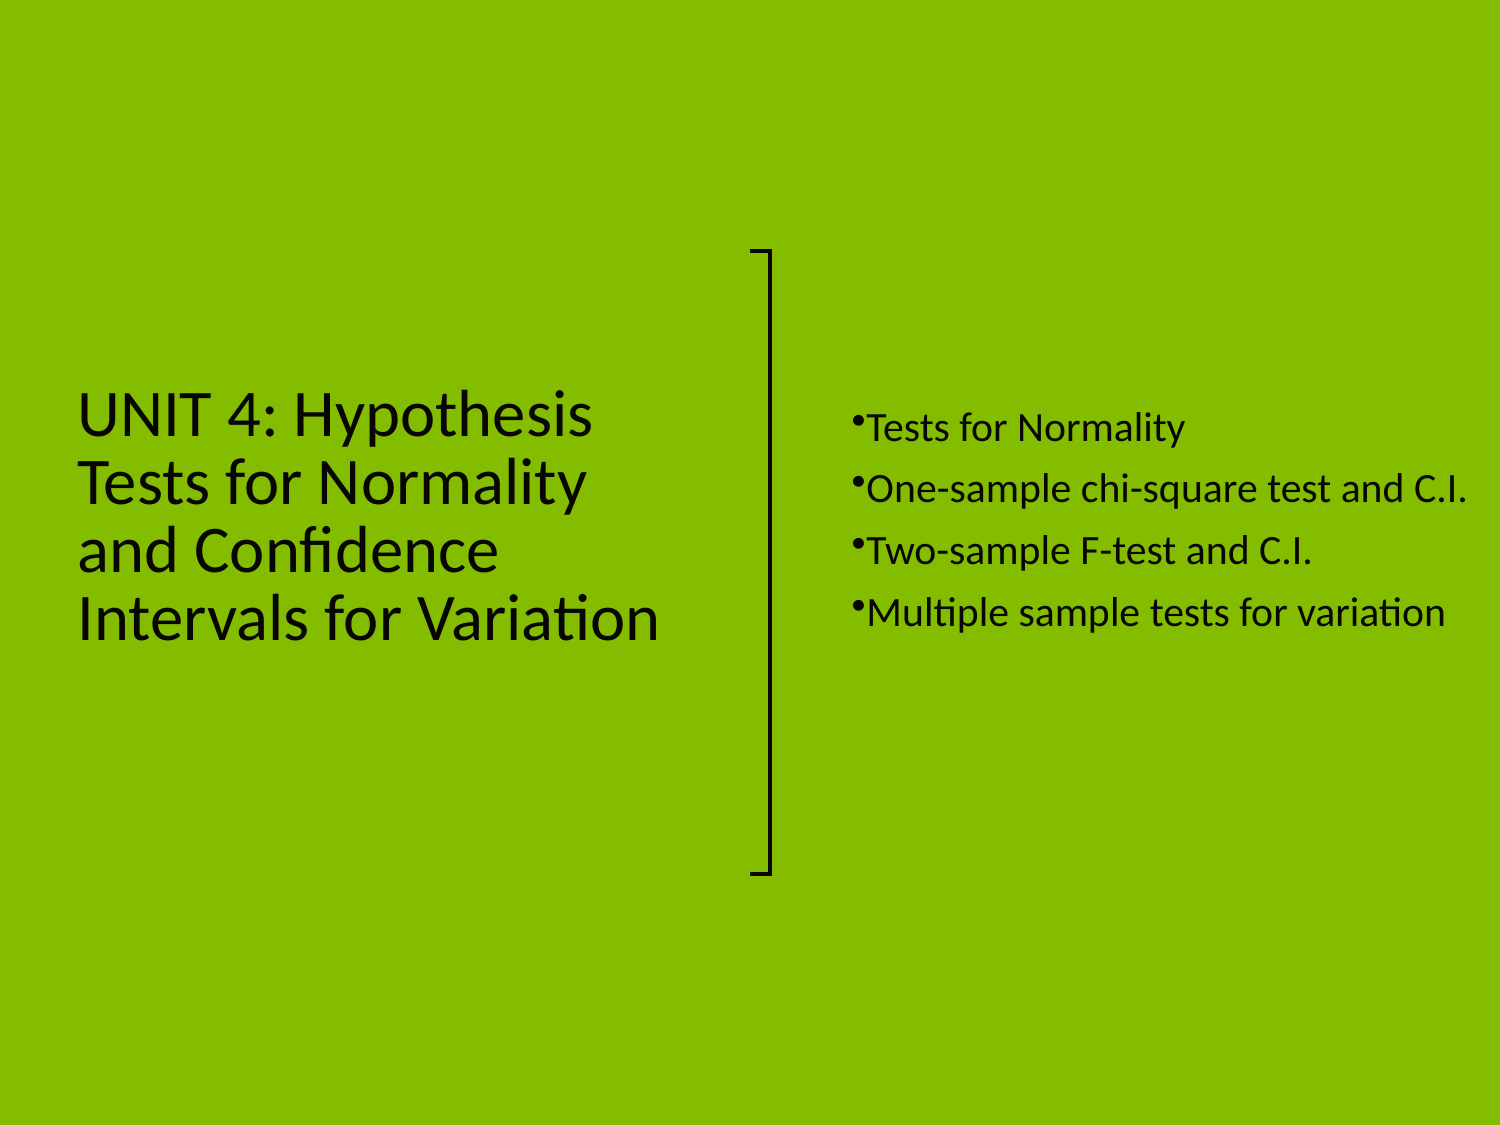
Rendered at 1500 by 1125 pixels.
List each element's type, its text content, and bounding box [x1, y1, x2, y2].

text_box Tests for Normality One-sample chi-square test and C.I. Two-sample F-test and C.I. Multiple sample tests for variation [770, 397, 1500, 800]
title UNIT 4: Hypothesis Tests for Normality and Confidence Intervals for Variation [62, 299, 688, 662]
text_box [749, 250, 771, 874]
